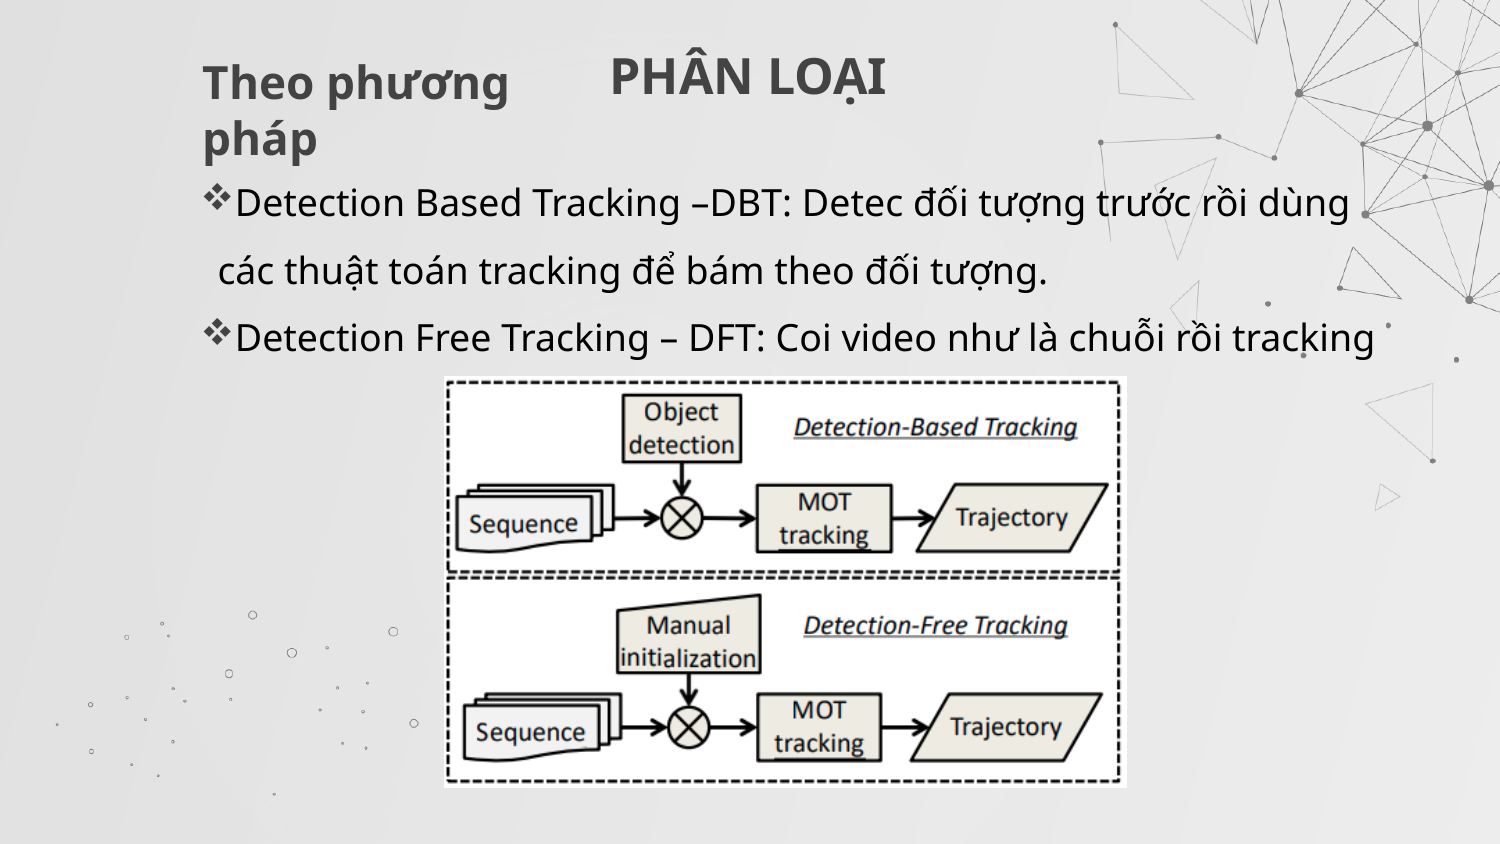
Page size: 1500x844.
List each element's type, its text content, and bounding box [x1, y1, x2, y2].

title PHÂN LOẠI [320, 29, 1177, 111]
subtitle Detection Based Tracking –DBT: Detec đối tượng trước rồi dùng các thuật toán tracking để bám theo đối tượng. Detection Free Tracking – DFT: Coi video như là chuỗi rồi tracking [185, 187, 1399, 329]
picture [0, 0, 1500, 844]
title Theo phương pháp [187, 109, 632, 180]
